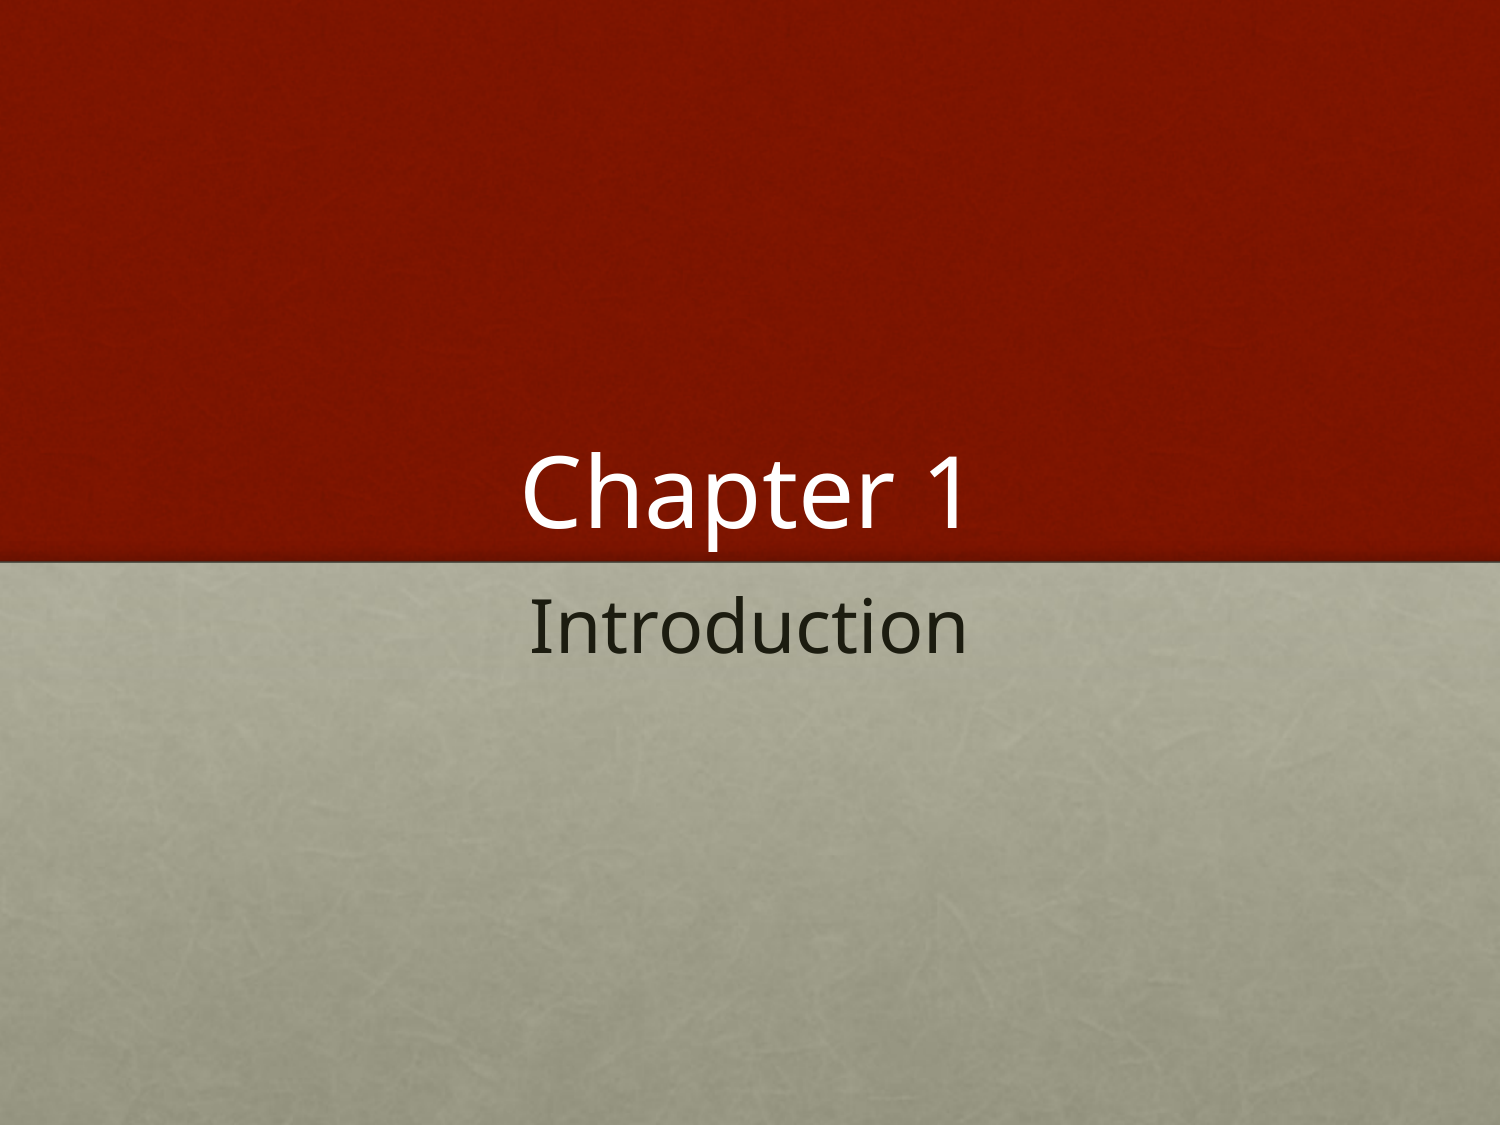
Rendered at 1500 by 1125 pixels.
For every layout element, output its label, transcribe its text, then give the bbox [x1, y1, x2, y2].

picture [0, 541, 1500, 1125]
title Chapter 1 [127, 314, 1372, 556]
subtitle Introduction [127, 570, 1372, 859]
